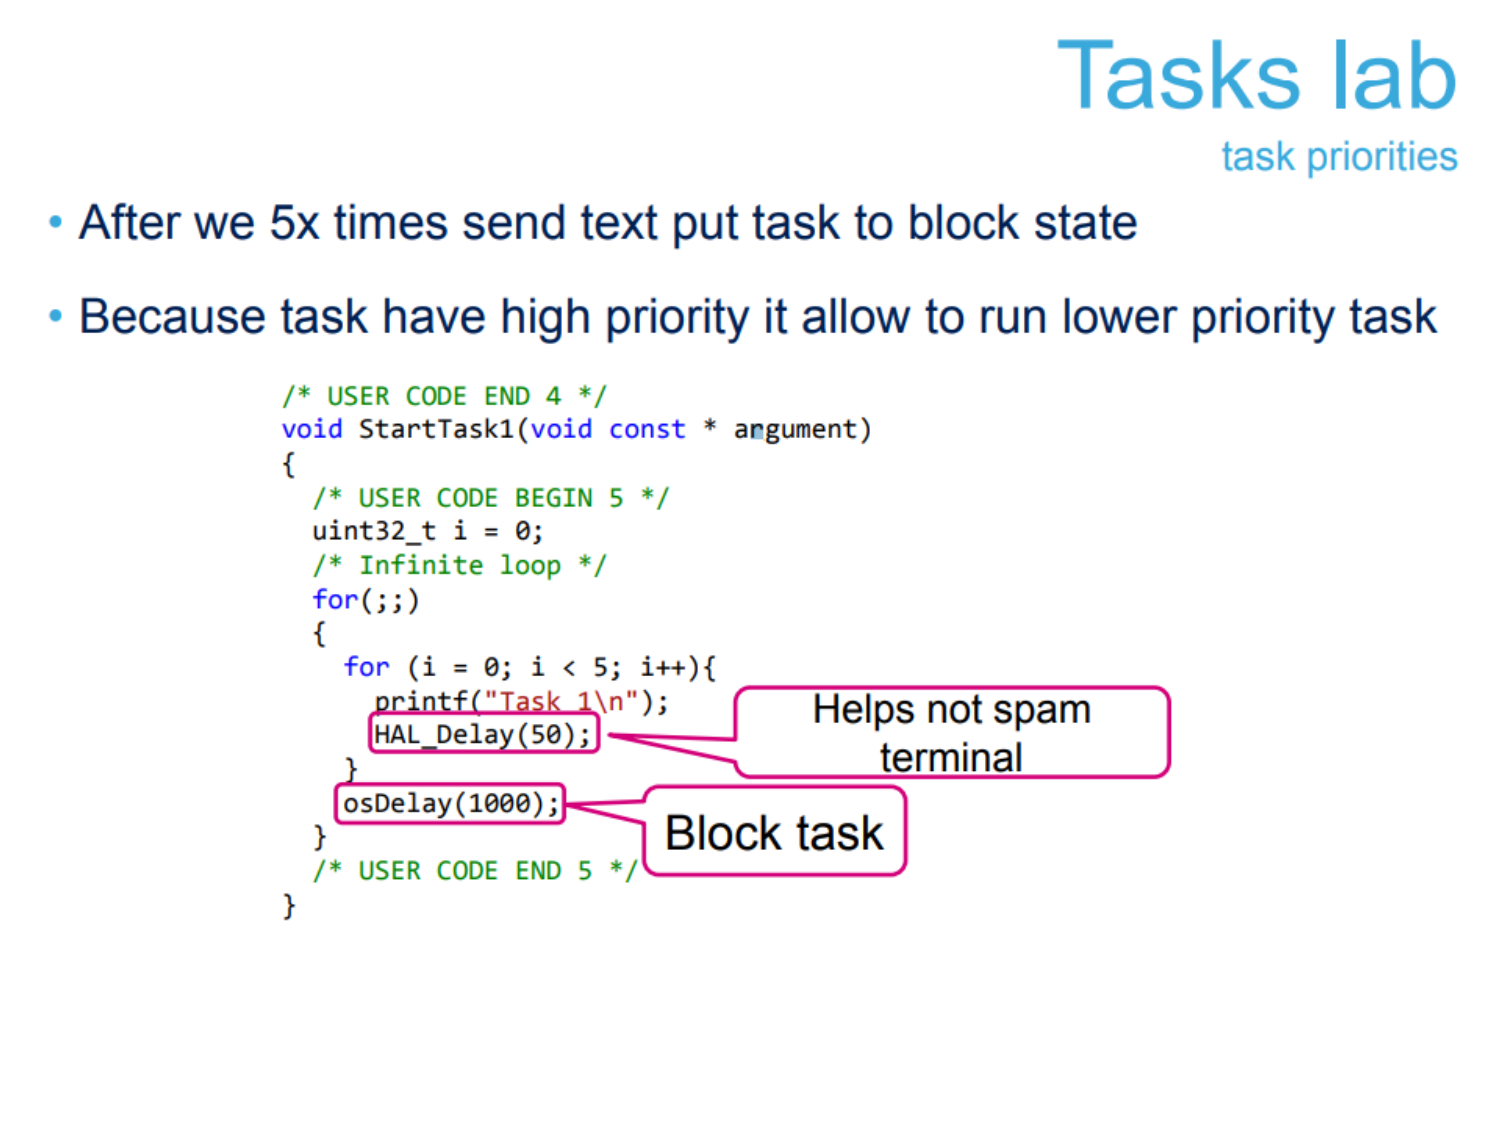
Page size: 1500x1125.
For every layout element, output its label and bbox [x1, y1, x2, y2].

picture [45, 189, 1442, 936]
picture [1049, 24, 1468, 187]
